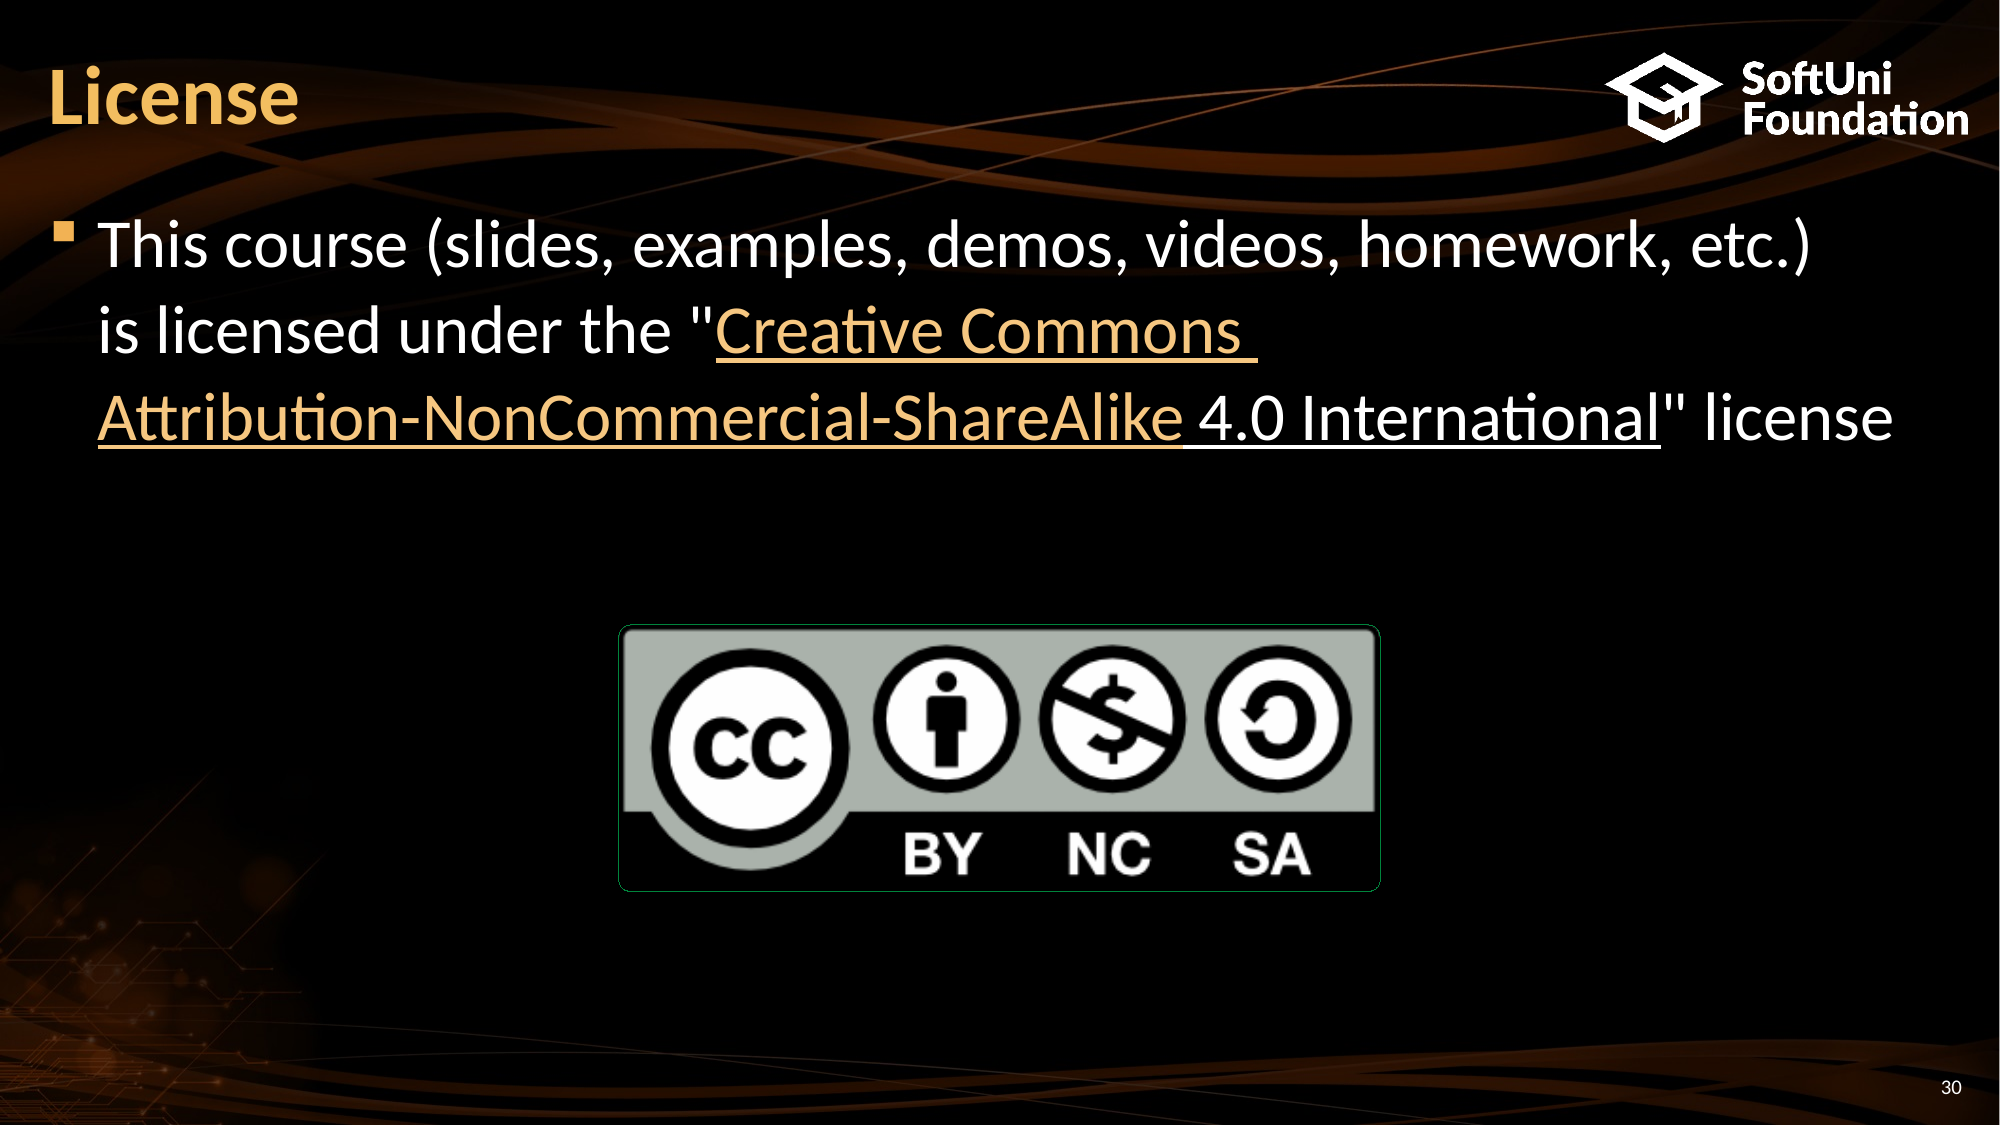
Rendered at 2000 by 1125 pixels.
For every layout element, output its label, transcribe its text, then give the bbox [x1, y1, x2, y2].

list This course (slides, examples, demos, videos, homework, etc.) is licensed under the "Creative Commons Attribution-NonCommercial-ShareAlike 4.0 International" license [31, 188, 1968, 484]
slide_number 30 [1897, 1070, 1968, 1103]
picture [0, 0, 2000, 1125]
title License [30, 6, 1602, 189]
